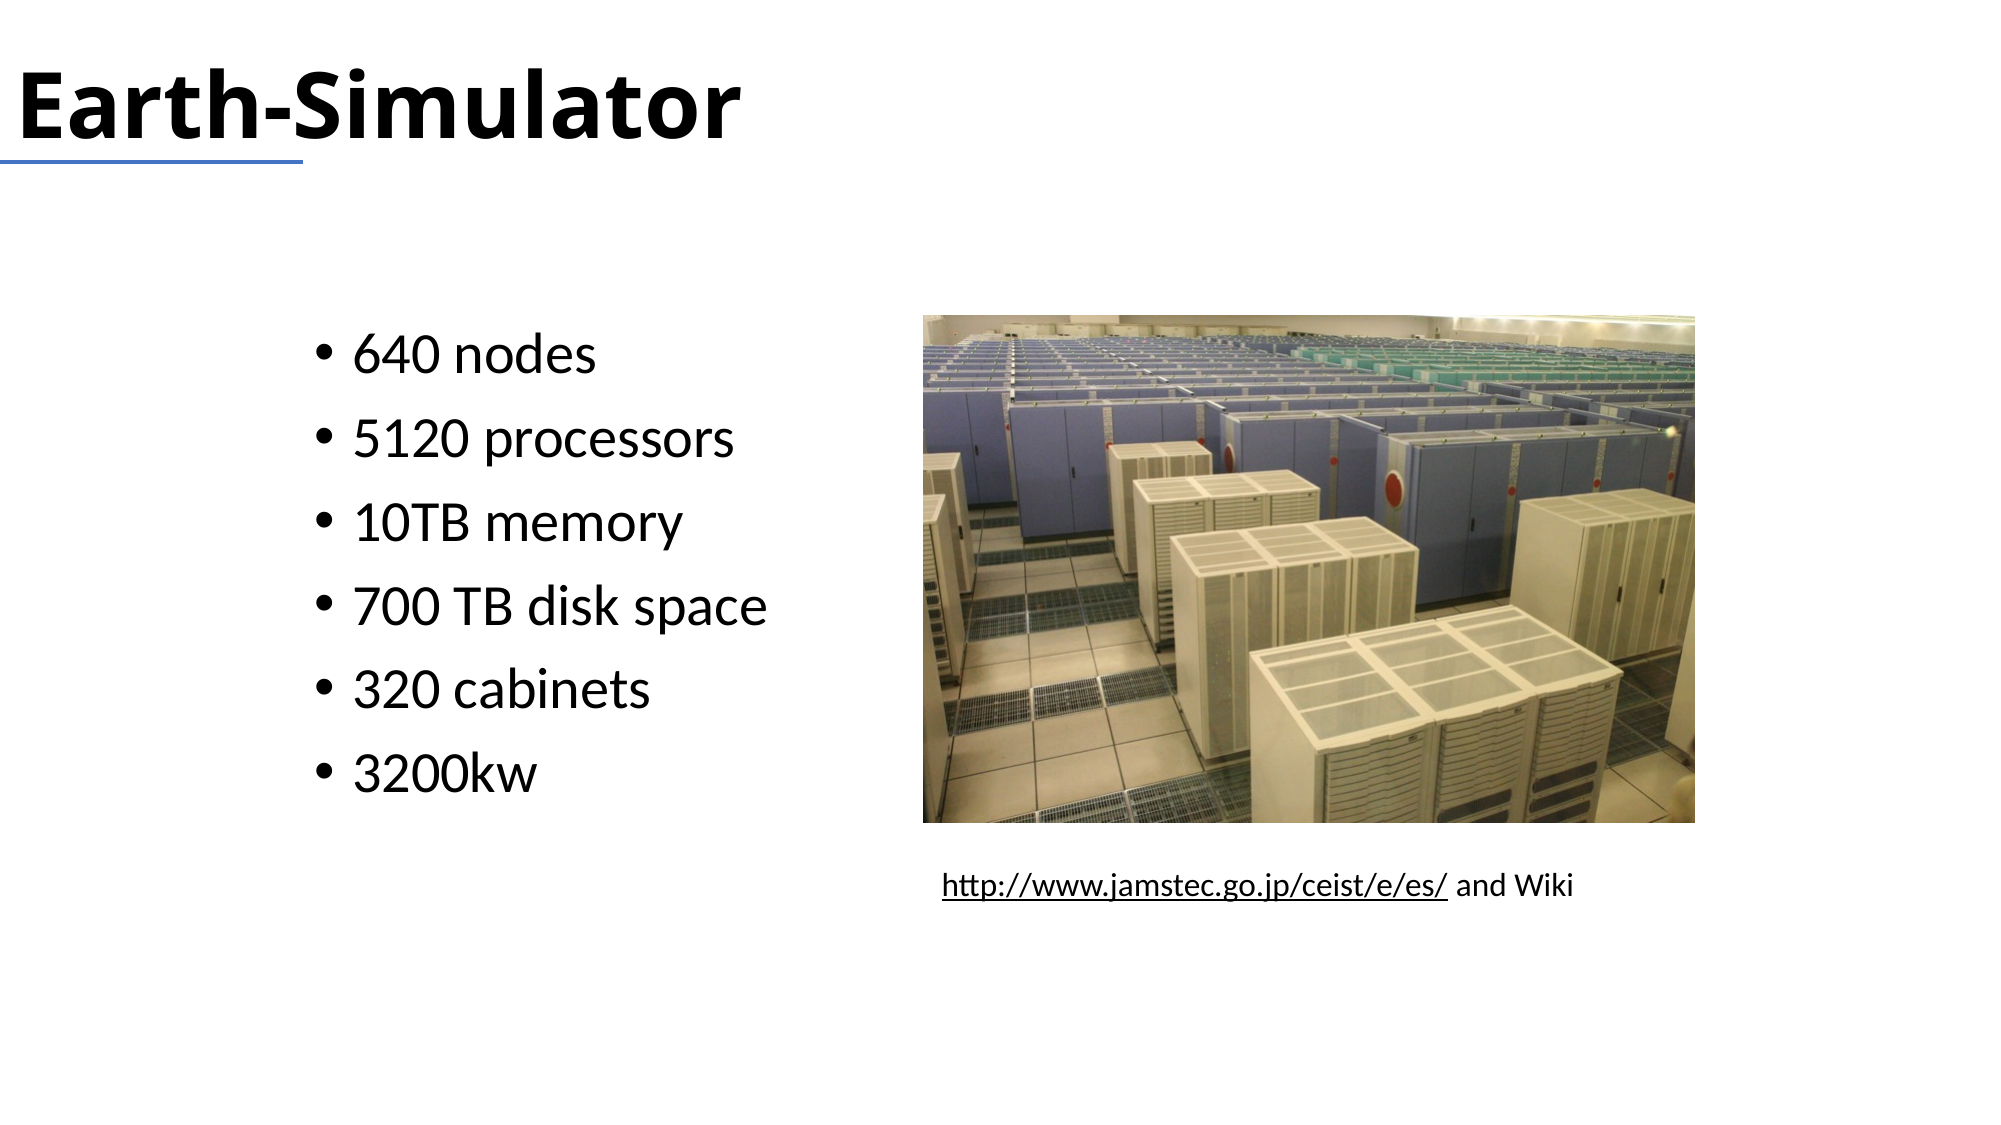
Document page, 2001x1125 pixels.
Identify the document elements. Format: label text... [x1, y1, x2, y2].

picture [923, 315, 1695, 823]
text_box http://www.jamstec.go.jp/ceist/e/es/ and Wiki [926, 855, 1597, 911]
list 640 nodes 5120 processors 10TB memory 700 TB disk space 320 cabinets 3200kw [299, 315, 1695, 1001]
title Earth-Simulator [0, 0, 1725, 218]
